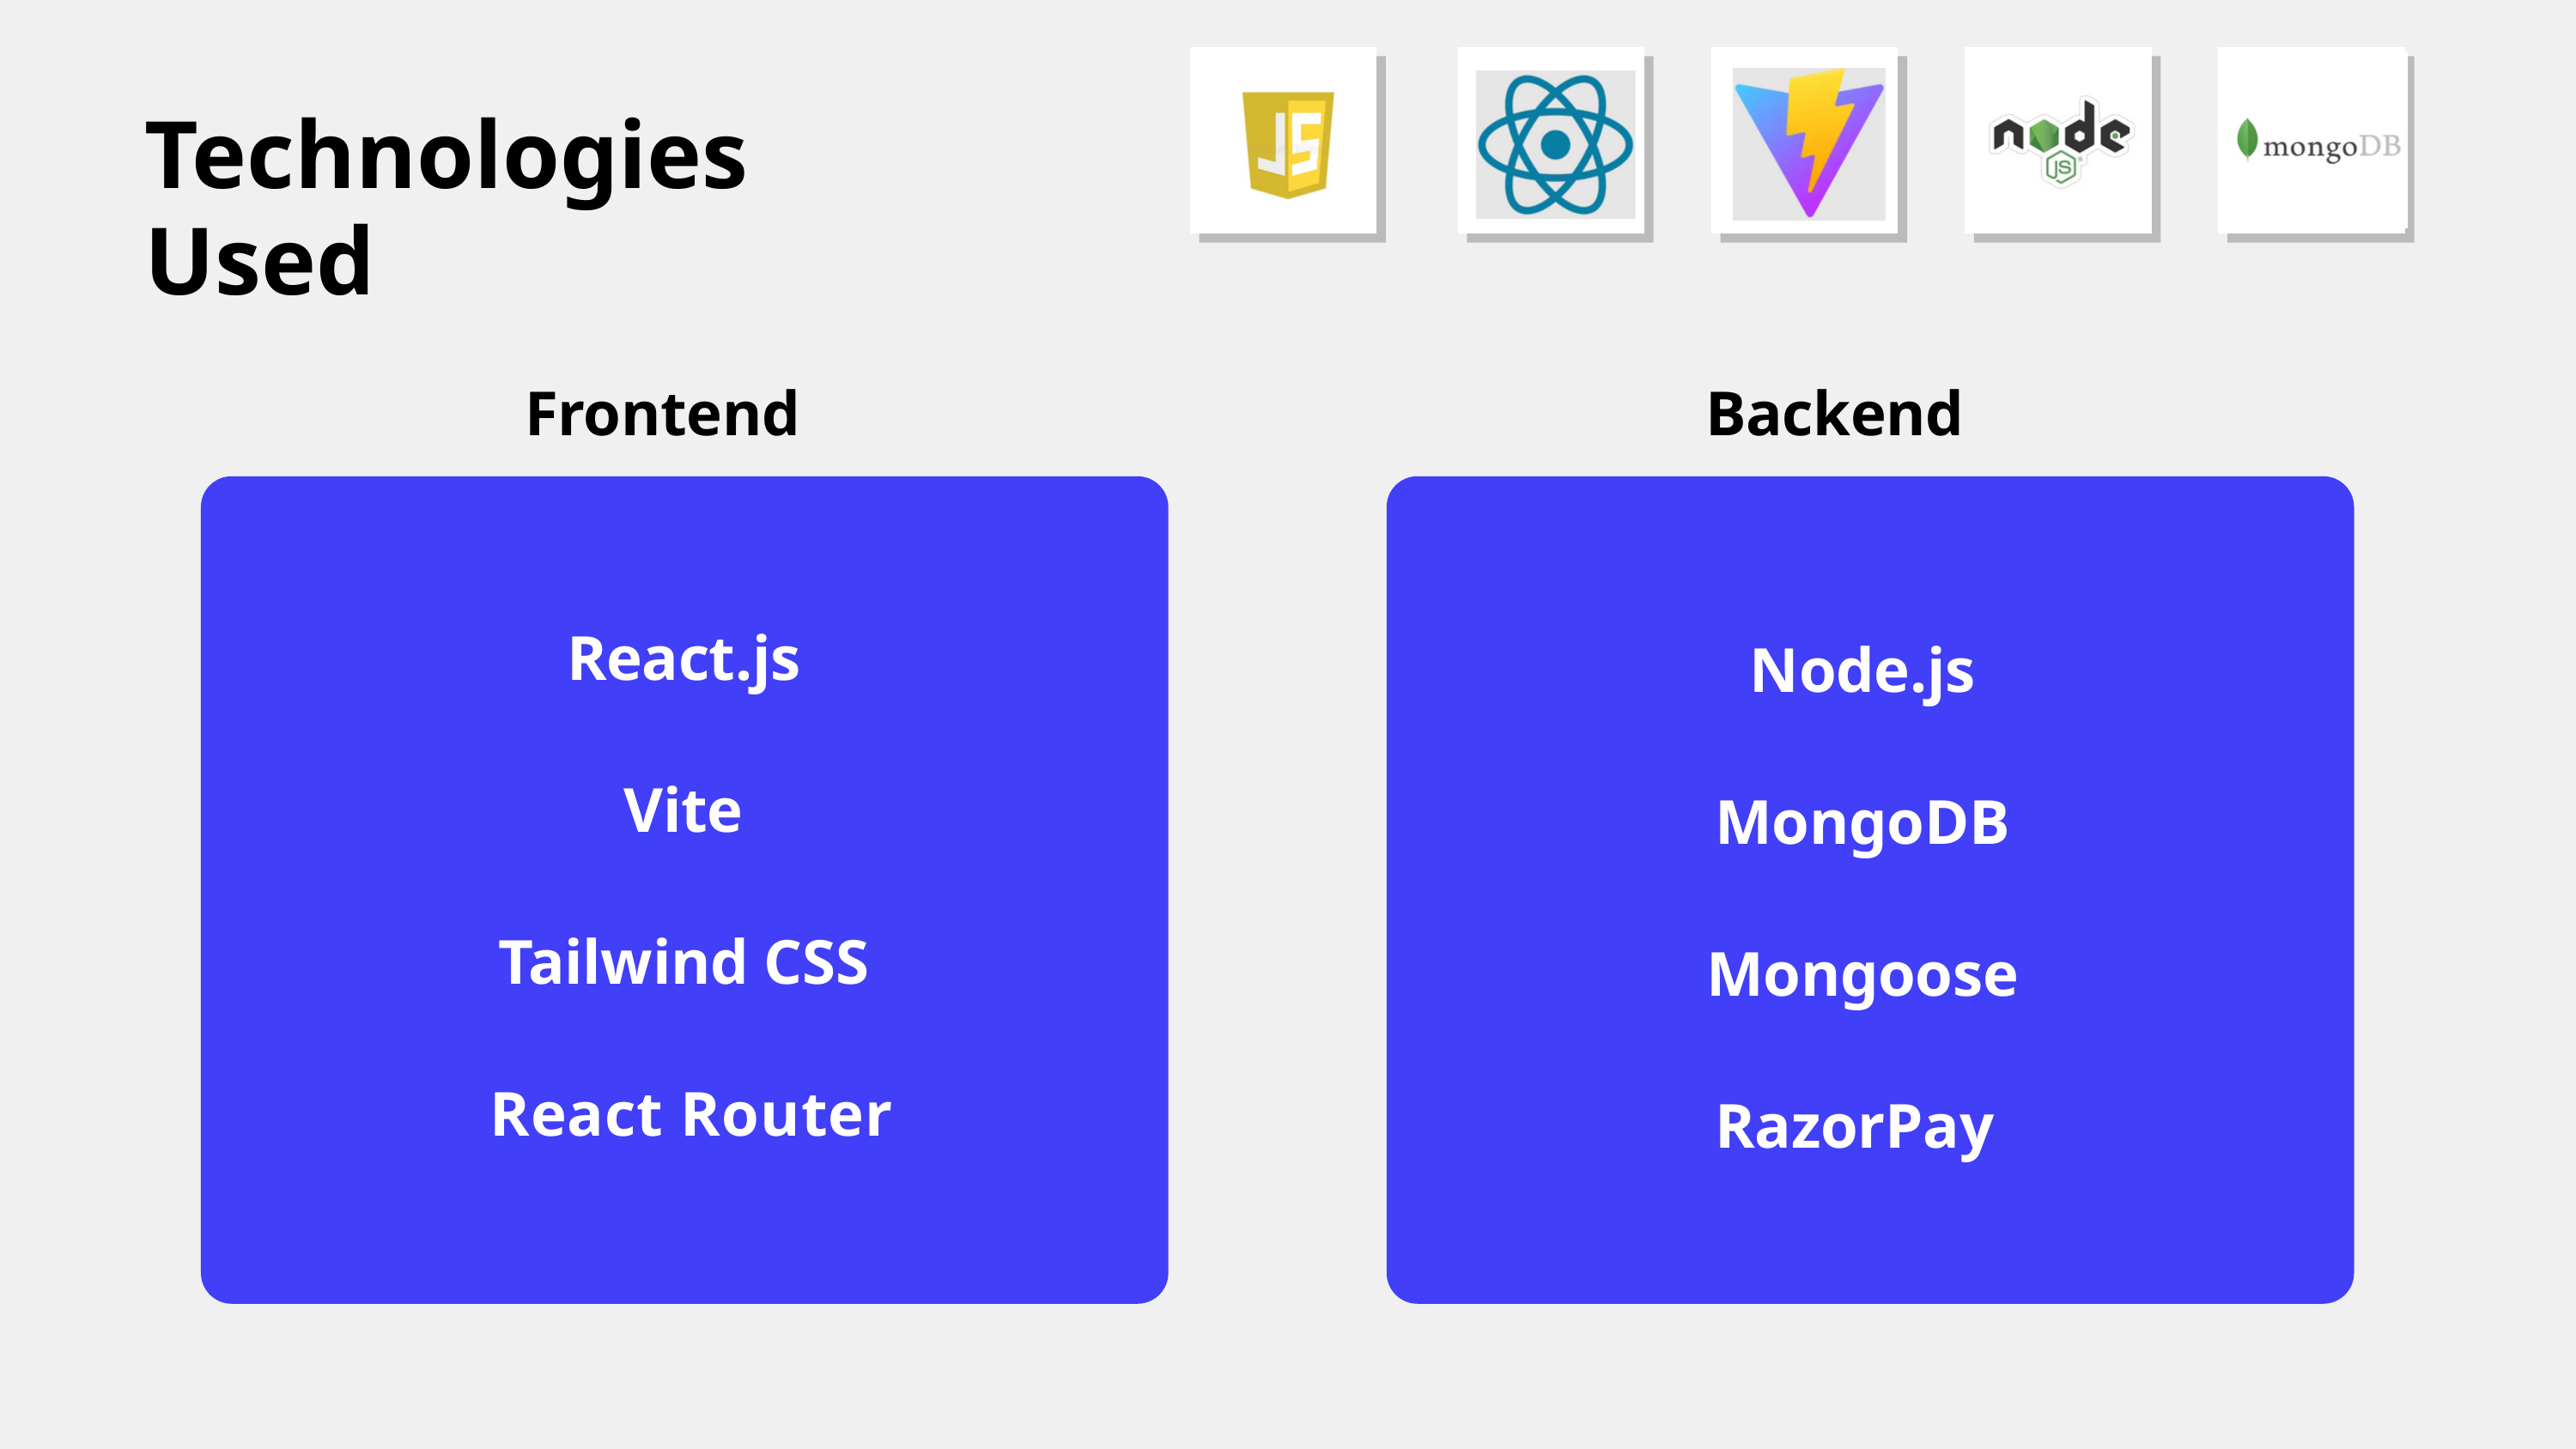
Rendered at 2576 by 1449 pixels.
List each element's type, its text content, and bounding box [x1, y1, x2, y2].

text_box Frontend [509, 366, 816, 448]
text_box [1457, 46, 2415, 243]
text_box Technologies Used [144, 100, 962, 314]
text_box Backend [1681, 366, 1989, 448]
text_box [1386, 476, 2354, 1304]
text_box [1189, 46, 1387, 243]
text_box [200, 476, 1169, 1304]
